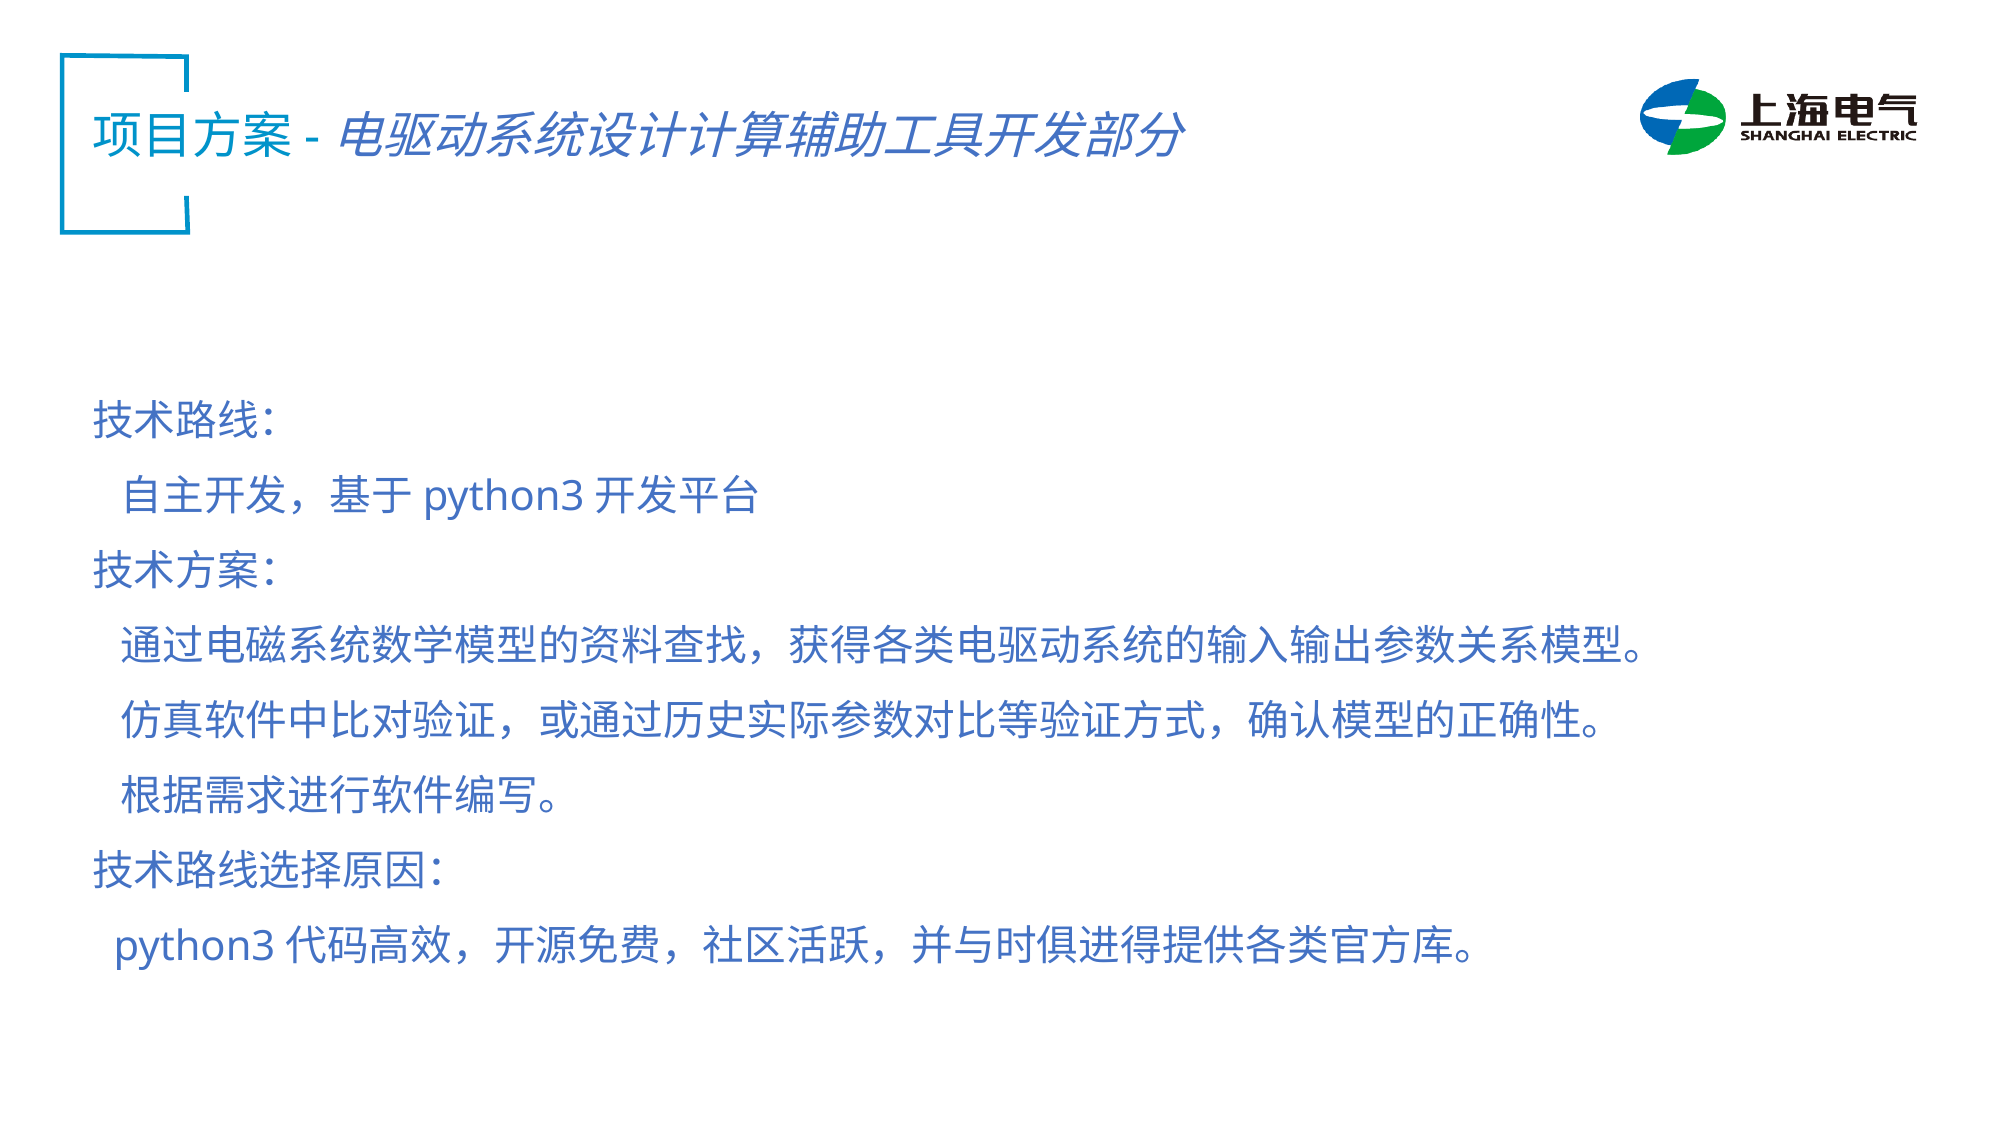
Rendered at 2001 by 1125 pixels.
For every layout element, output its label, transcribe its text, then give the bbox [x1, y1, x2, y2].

text_box 技术路线： 自主开发，基于python3开发平台 技术方案： 通过电磁系统数学模型的资料查找，获得各类电驱动系统的输入输出参数关系模型。 仿真软件中比对验证，或通过历史实际参数对比等验证方式，确认模型的正确性。 根据需求进行软件编写。 技术路线选择原因： python3代码高效，开源免费，社区活跃，并与时俱进得提供各类官方库。 [77, 361, 1965, 1051]
picture [1640, 76, 1925, 157]
text_box 项目方案-电驱动系统设计计算辅助工具开发部分 [77, 95, 1606, 231]
